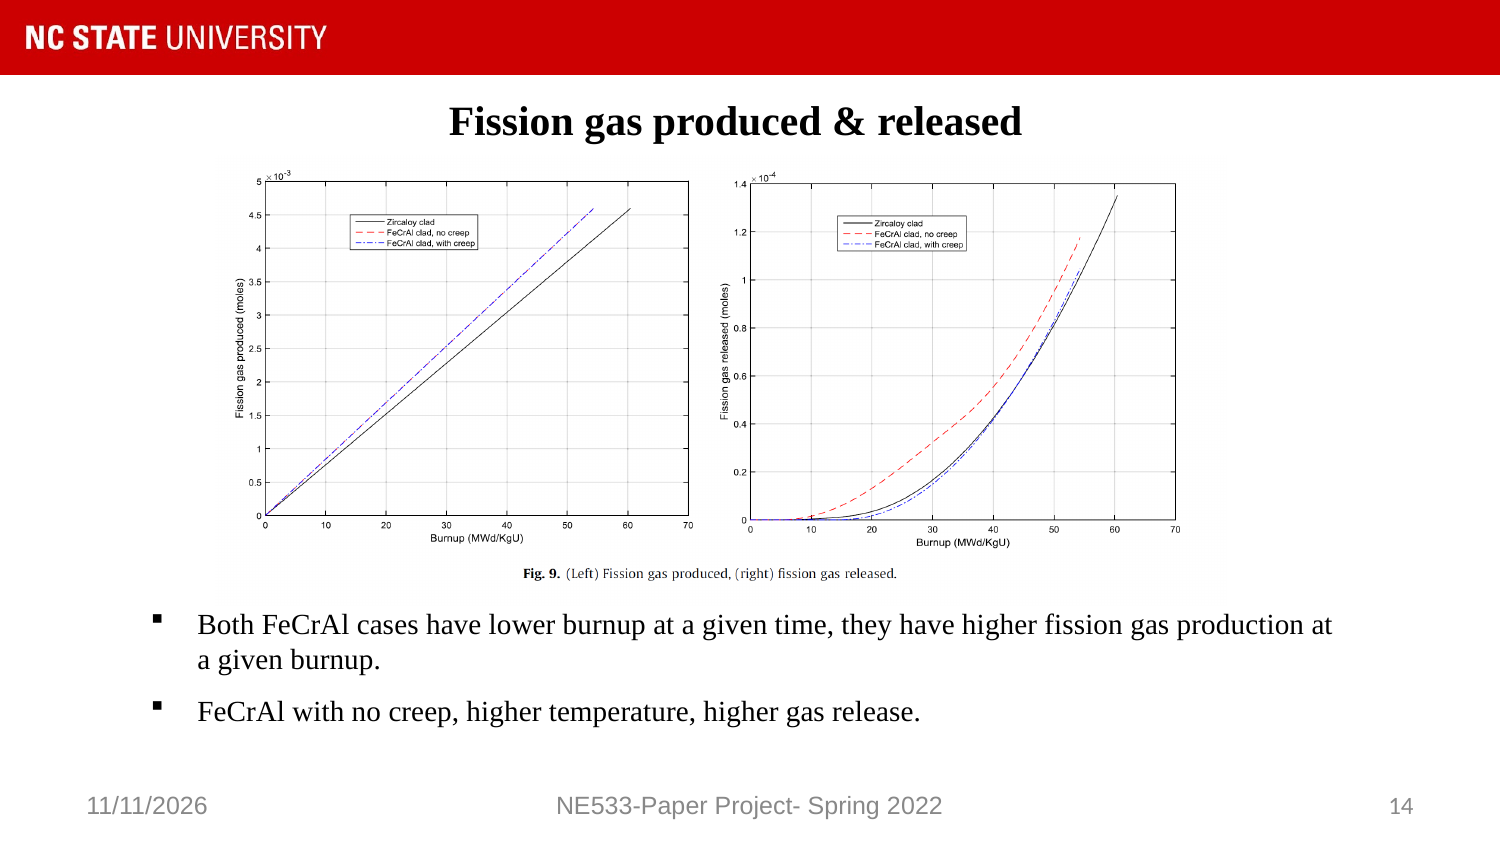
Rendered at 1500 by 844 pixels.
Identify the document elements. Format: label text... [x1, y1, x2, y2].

picture [214, 155, 1227, 606]
footer NE533-Paper Project- Spring 2022 [512, 782, 988, 827]
picture [0, 0, 1500, 75]
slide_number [75, 782, 425, 827]
text_box Both FeCrAl cases have lower burnup at a given time, they have higher fission gas production at a given burnup. FeCrAl with no creep, higher temperature, higher gas release. [60, 597, 1367, 735]
slide_number 14 [1074, 782, 1425, 827]
title Fission gas produced & released [60, 87, 1411, 150]
